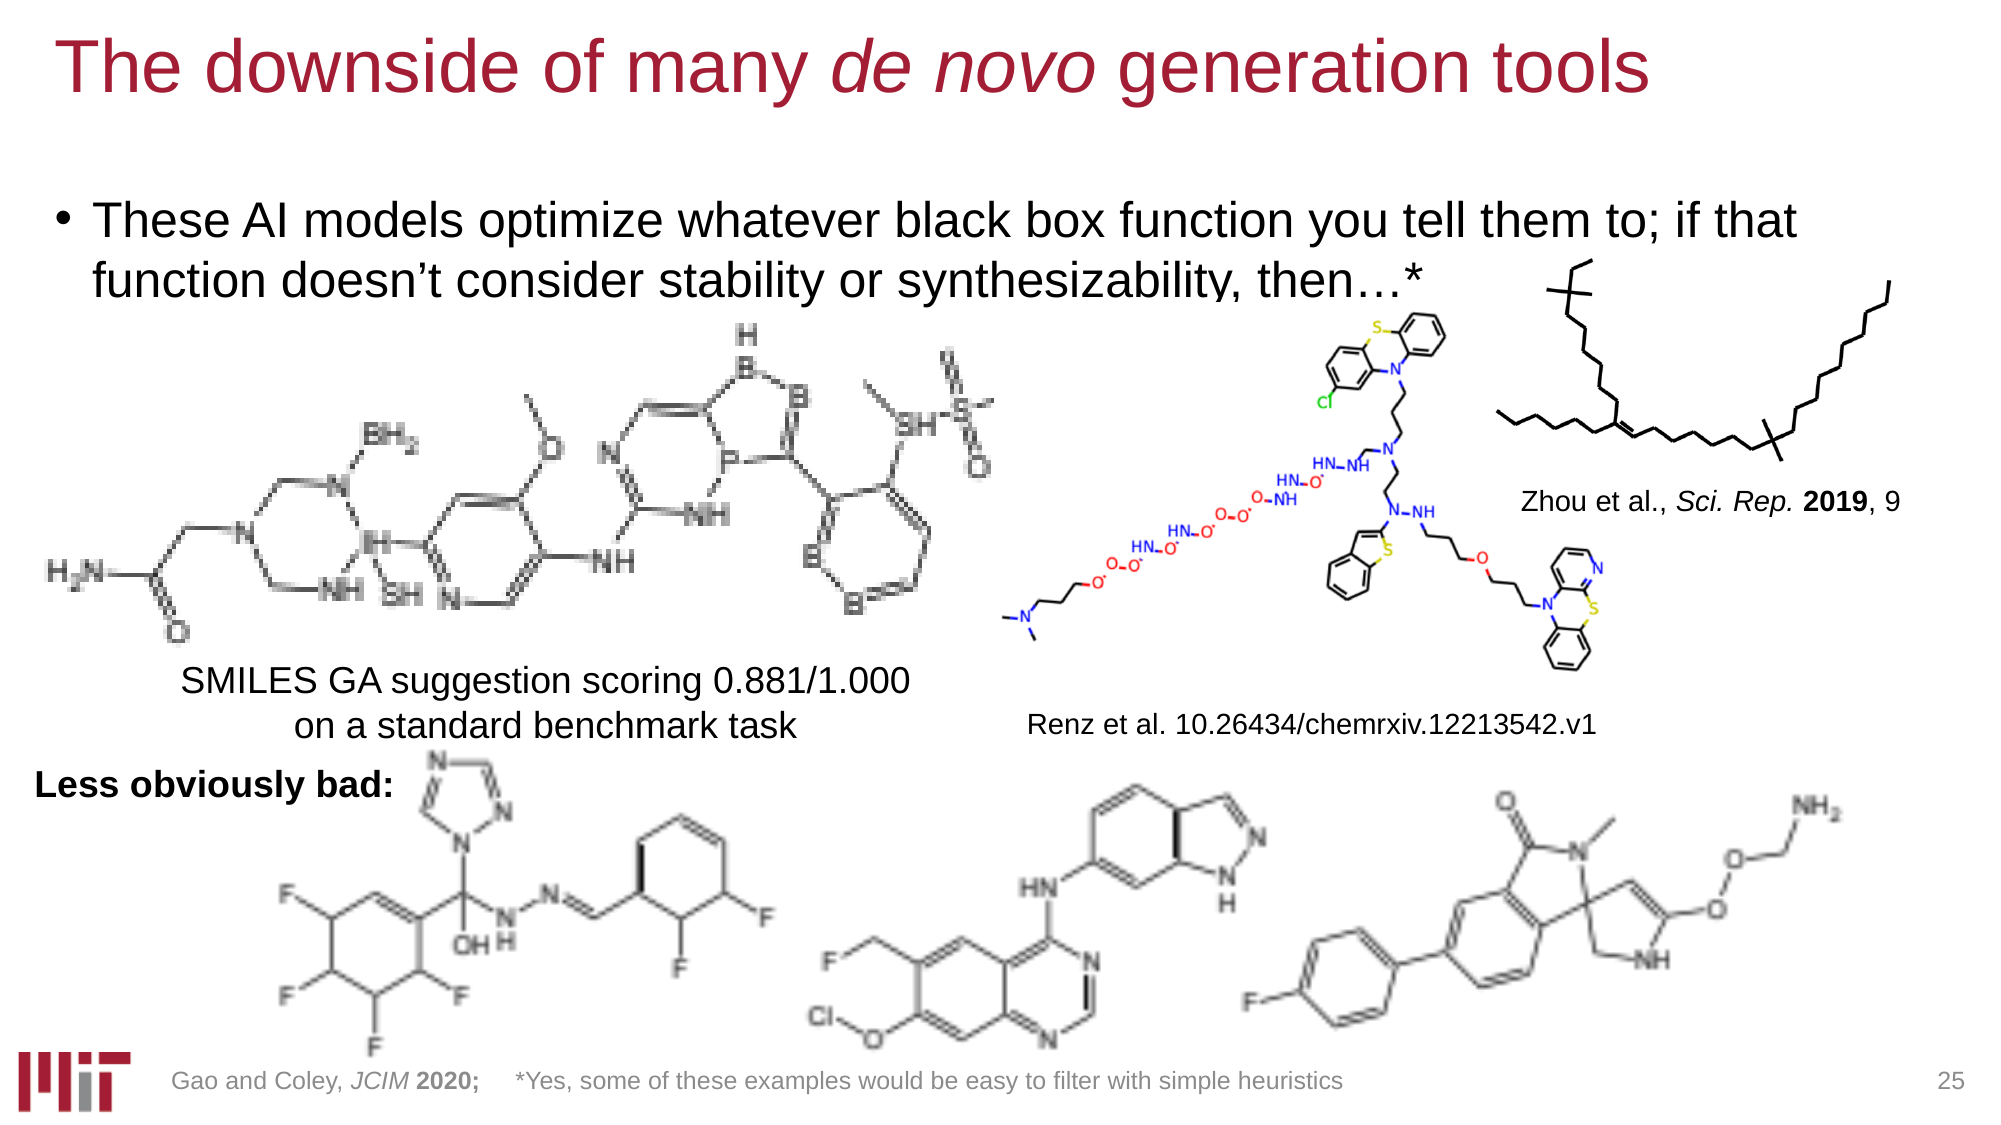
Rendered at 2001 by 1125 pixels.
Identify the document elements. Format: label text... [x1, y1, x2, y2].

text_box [994, 302, 1642, 739]
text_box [1472, 246, 1925, 516]
picture [18, 1052, 138, 1119]
footer Gao and Coley, JCIM 2020; *Yes, some of these examples would be easy to filter with simple heuristics [156, 1049, 1806, 1111]
picture [273, 744, 786, 1062]
title The downside of many de novo generation tools [39, 13, 1965, 125]
text_box These AI models optimize whatever black box function you tell them to; if that function doesn’t consider stability or synthesizability, then…* [39, 180, 1959, 525]
picture [35, 314, 994, 649]
picture [799, 770, 1844, 1055]
text_box Less obviously bad: [19, 752, 273, 813]
text_box SMILES GA suggestion scoring 0.881/1.000 on a standard benchmark task [96, 649, 995, 757]
slide_number 25 [1825, 1049, 1981, 1111]
